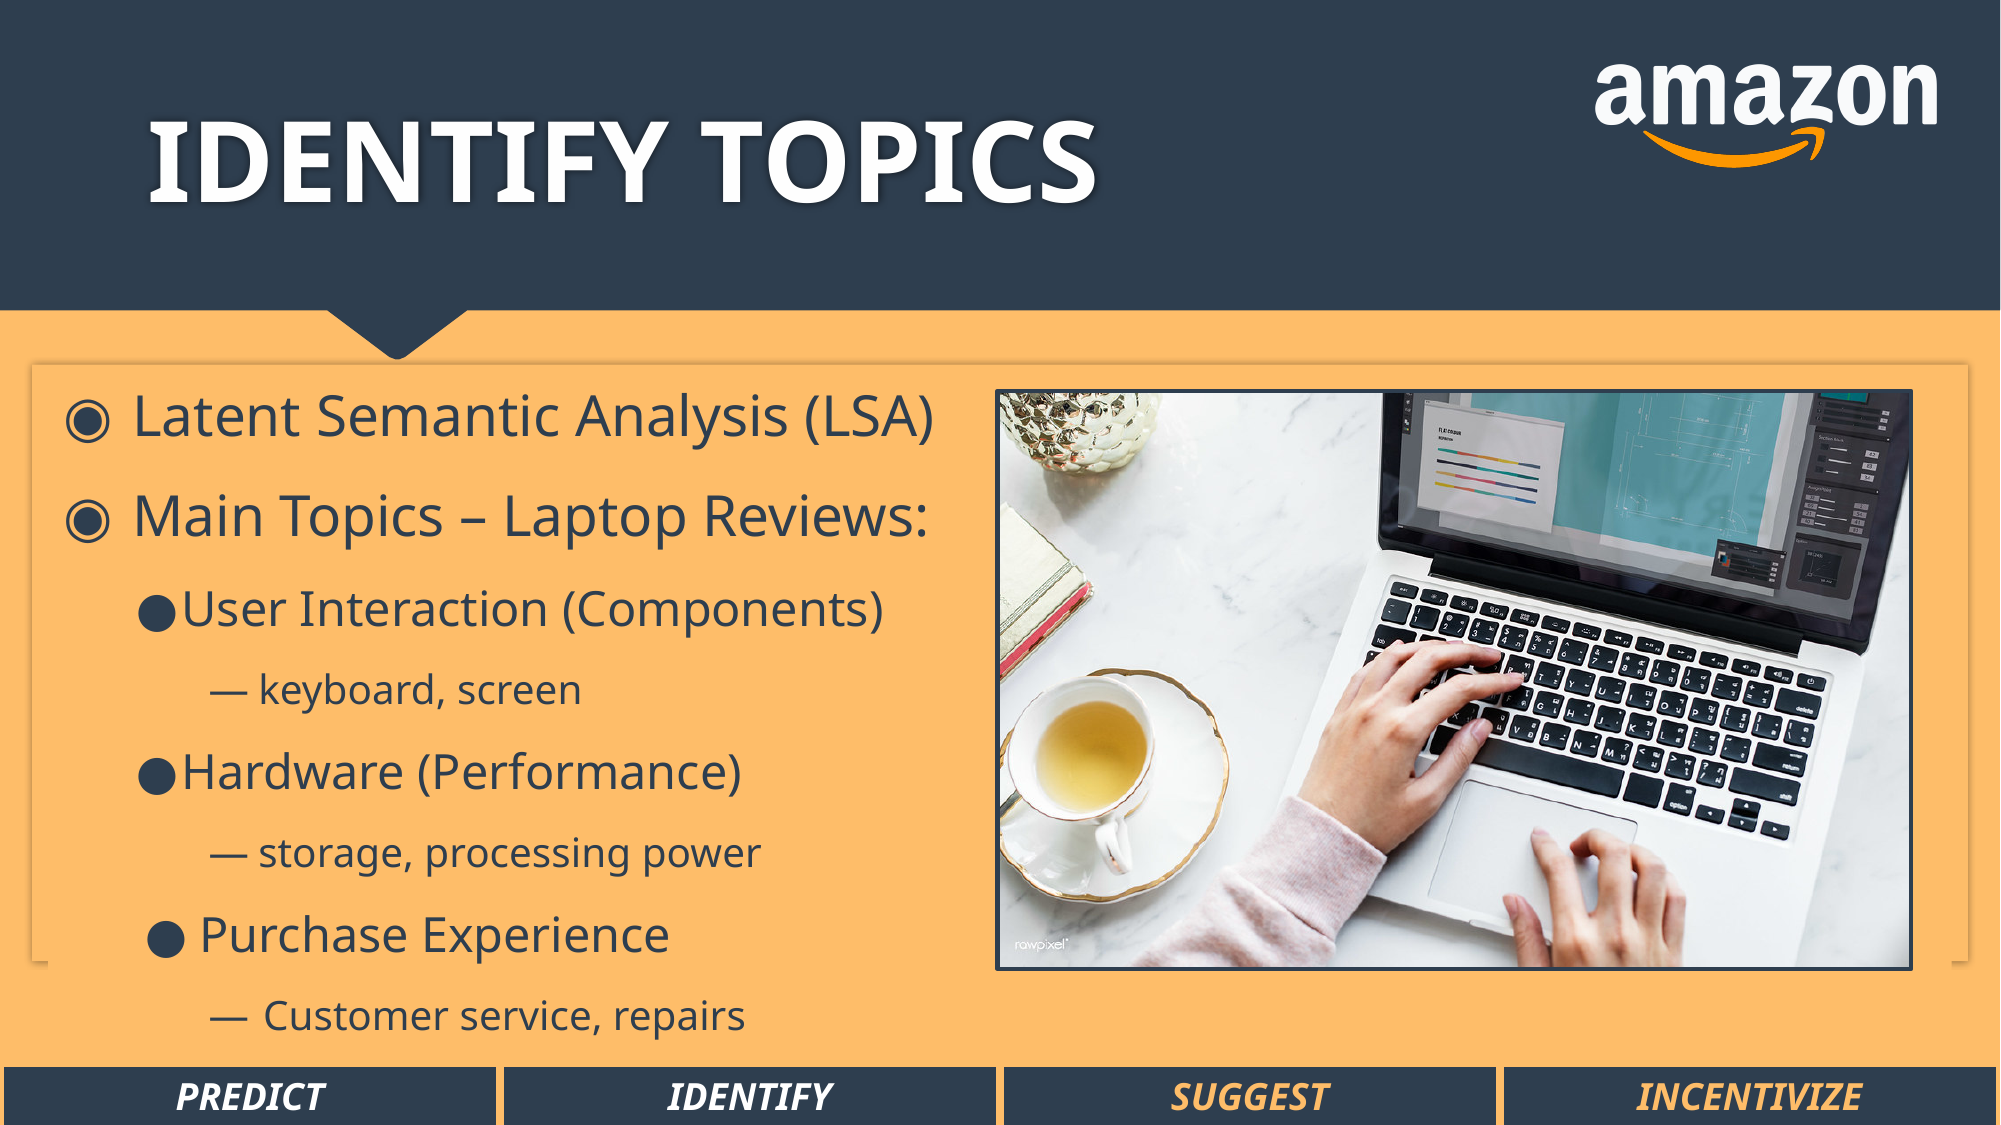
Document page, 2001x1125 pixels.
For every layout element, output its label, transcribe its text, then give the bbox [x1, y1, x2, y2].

picture [999, 393, 1909, 967]
picture [1595, 64, 1937, 168]
list [32, 364, 1968, 962]
table_header SUGGEST [1004, 1067, 1496, 1125]
title IDENTIFY TOPICS [132, 73, 1868, 233]
text_box Latent Semantic Analysis (LSA) Main Topics – Laptop Reviews: User Interaction (Components) keyboard, screen Hardware (Performance) storage, processing power Purchase Experience Customer service, repairs [48, 366, 1952, 1052]
table_header PREDICT [4, 1067, 496, 1125]
table_header INCENTIVIZE [1504, 1067, 1996, 1125]
table_header IDENTIFY [504, 1067, 996, 1125]
